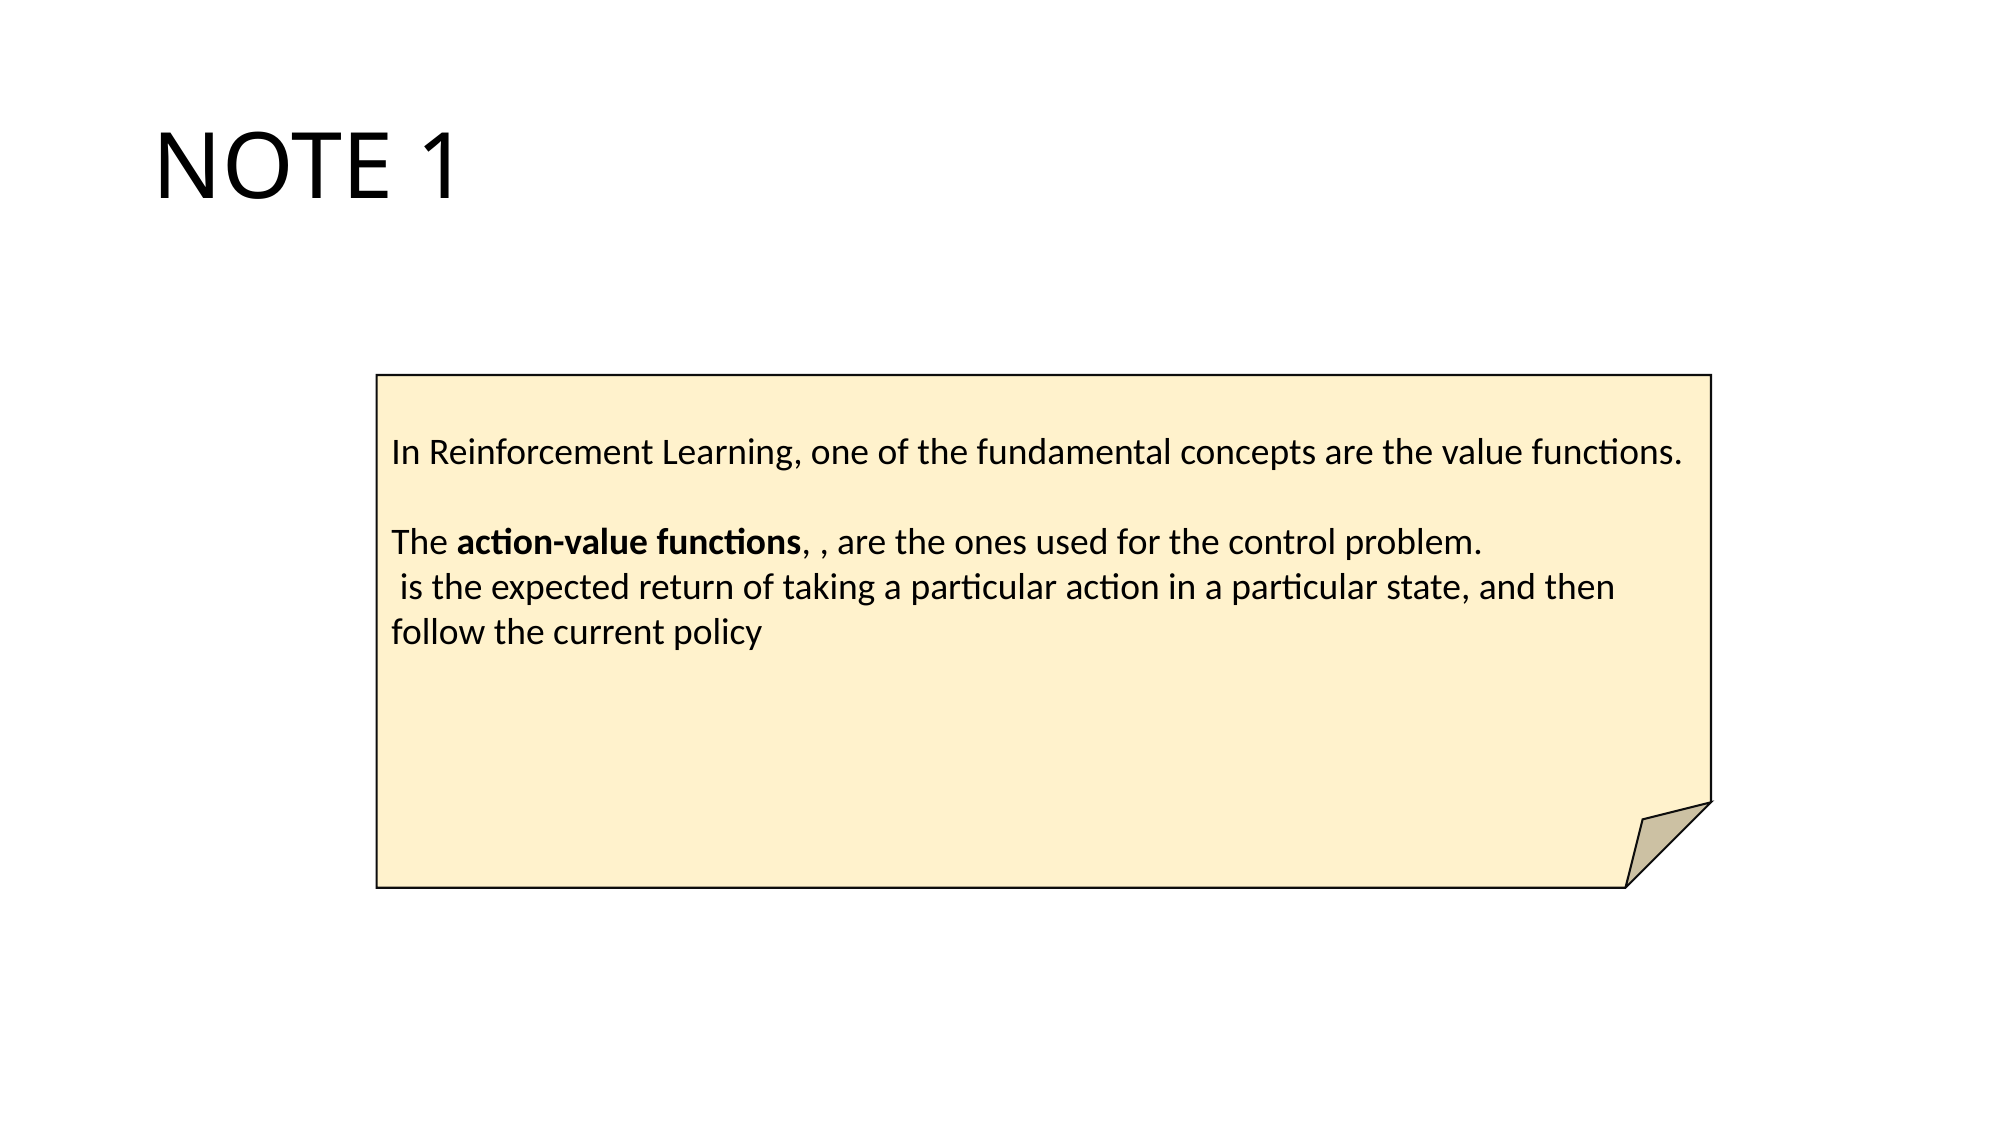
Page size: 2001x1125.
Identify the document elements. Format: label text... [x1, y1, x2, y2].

title NOTE 1 [137, 59, 1863, 278]
